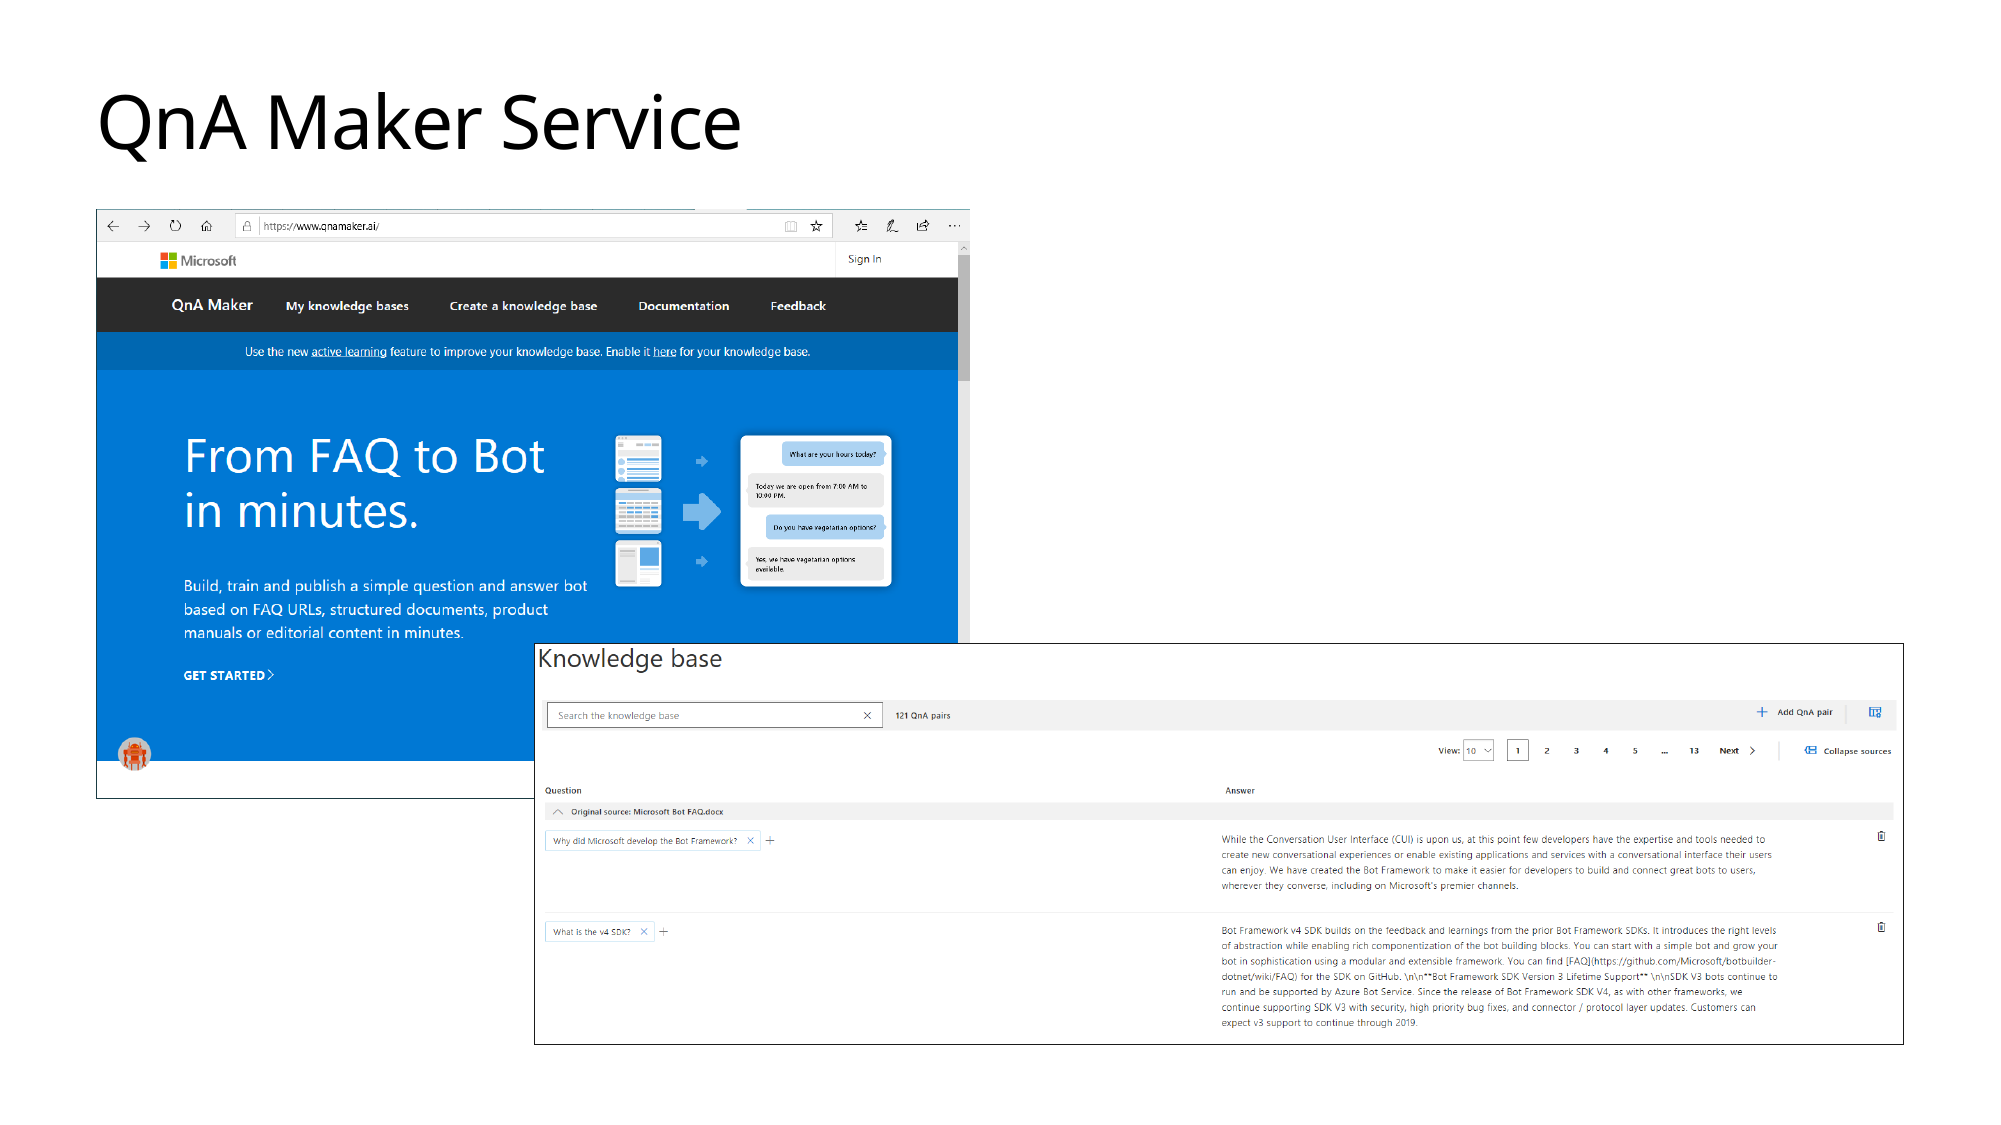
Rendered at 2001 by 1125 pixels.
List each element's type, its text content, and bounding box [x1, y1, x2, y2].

title QnA Maker Service [96, 75, 1904, 166]
picture [96, 209, 1904, 1045]
